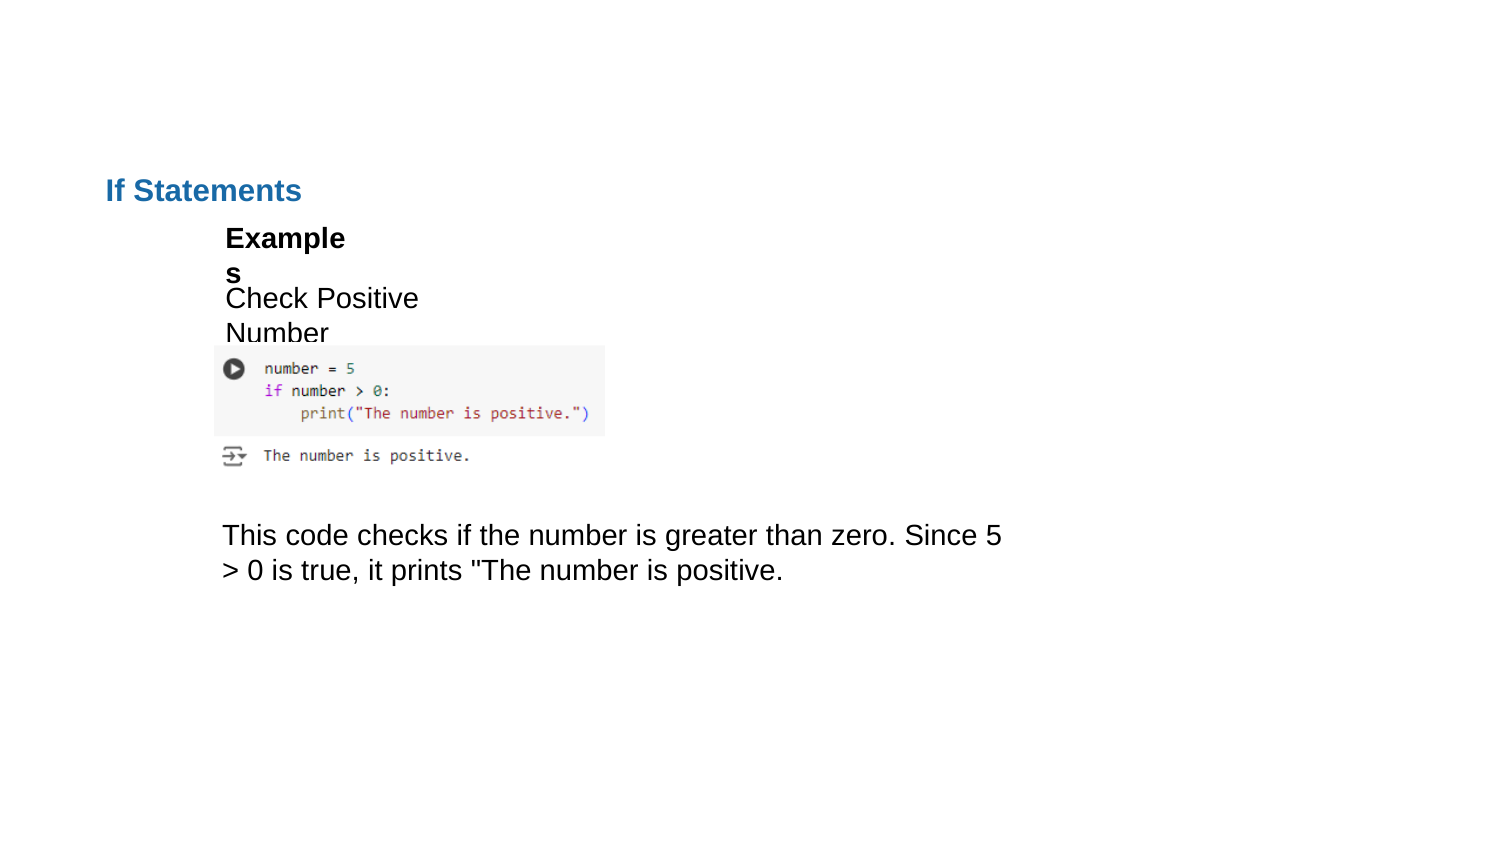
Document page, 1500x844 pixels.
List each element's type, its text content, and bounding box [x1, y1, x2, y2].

picture [213, 342, 605, 488]
text_box If Statements [94, 165, 328, 214]
text_box Check Positive Number [214, 273, 526, 340]
text_box This code checks if the number is greater than zero. Since 5 > 0 is true, it prints "The number is positive. [210, 510, 1033, 592]
text_box Examples [214, 214, 373, 273]
